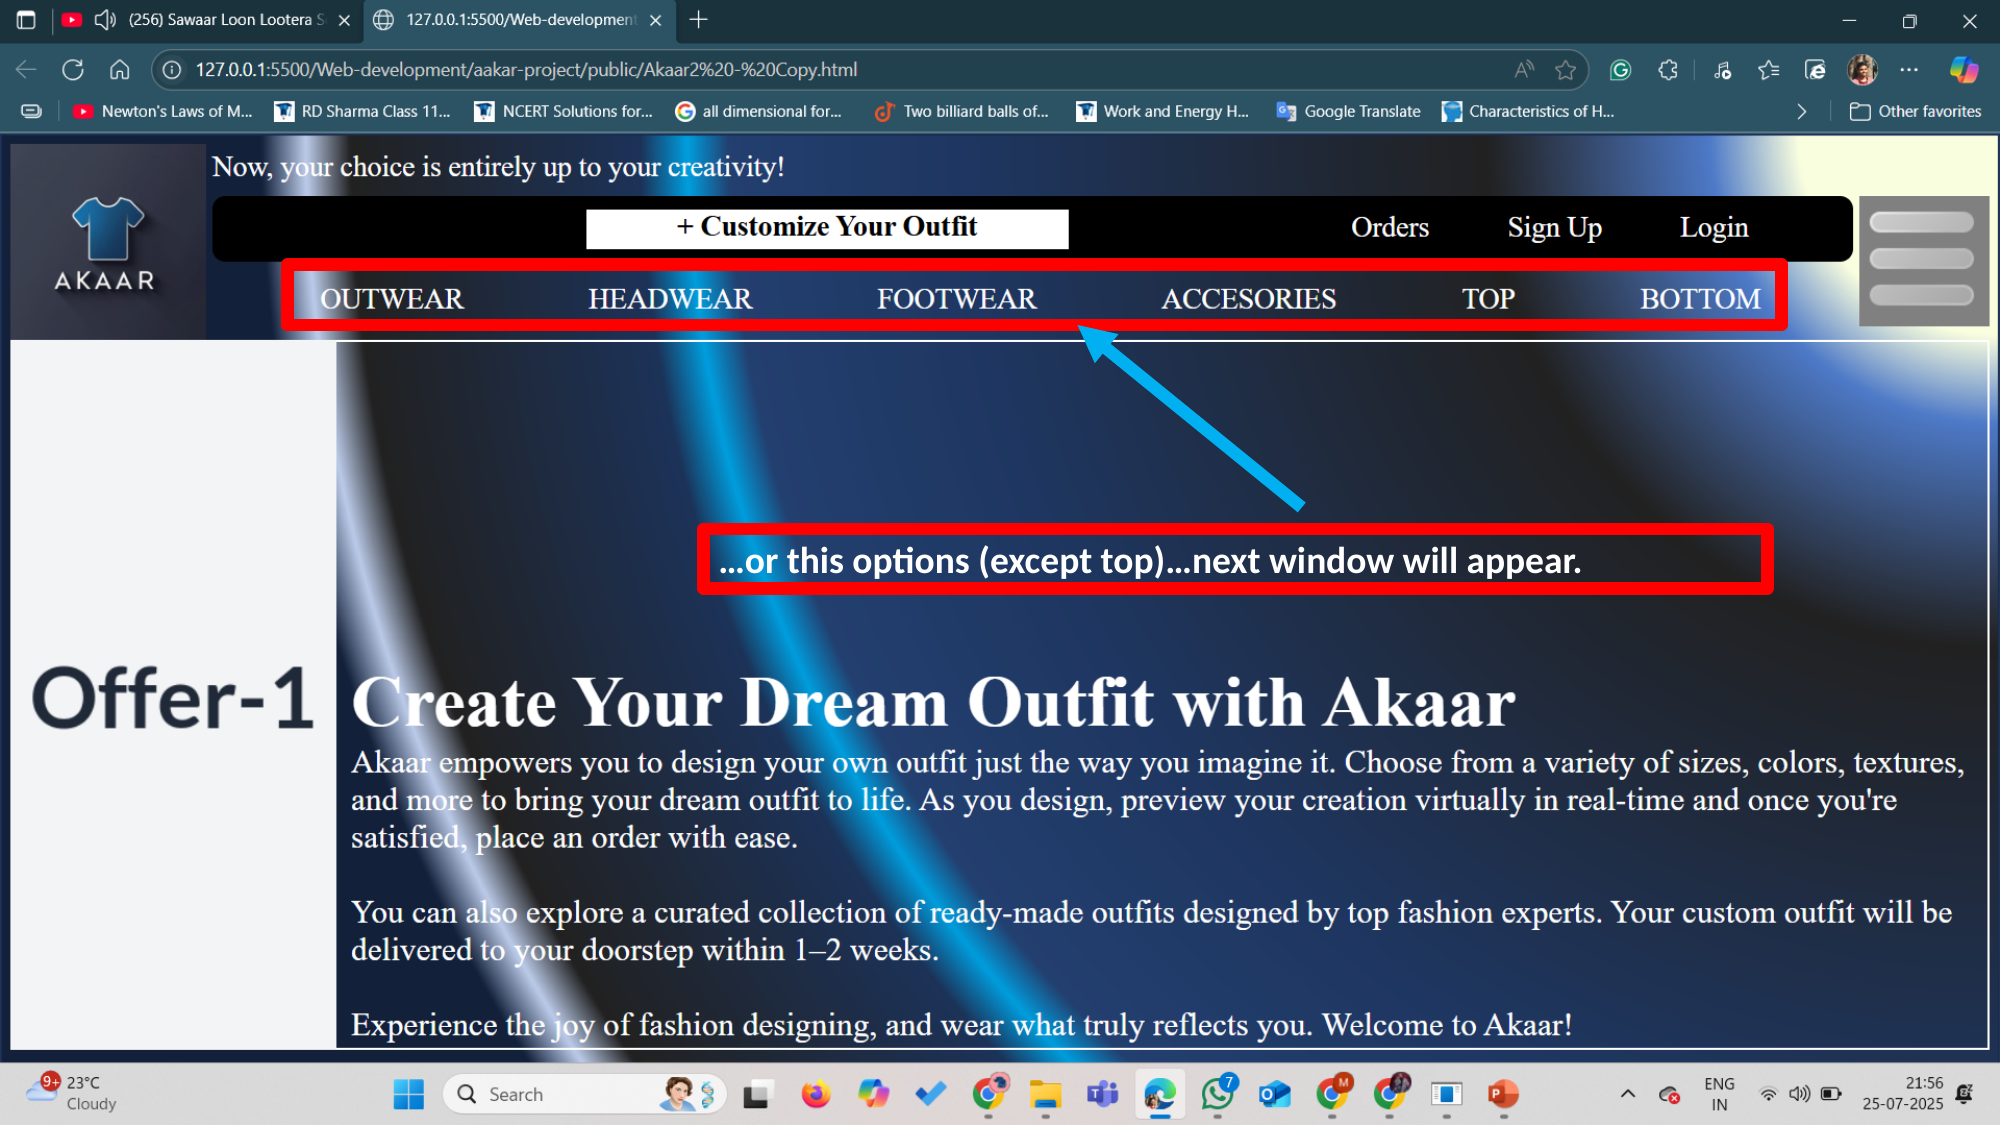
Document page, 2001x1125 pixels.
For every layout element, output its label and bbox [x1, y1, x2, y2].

text_box [1077, 324, 1302, 508]
picture [0, 0, 2000, 1125]
